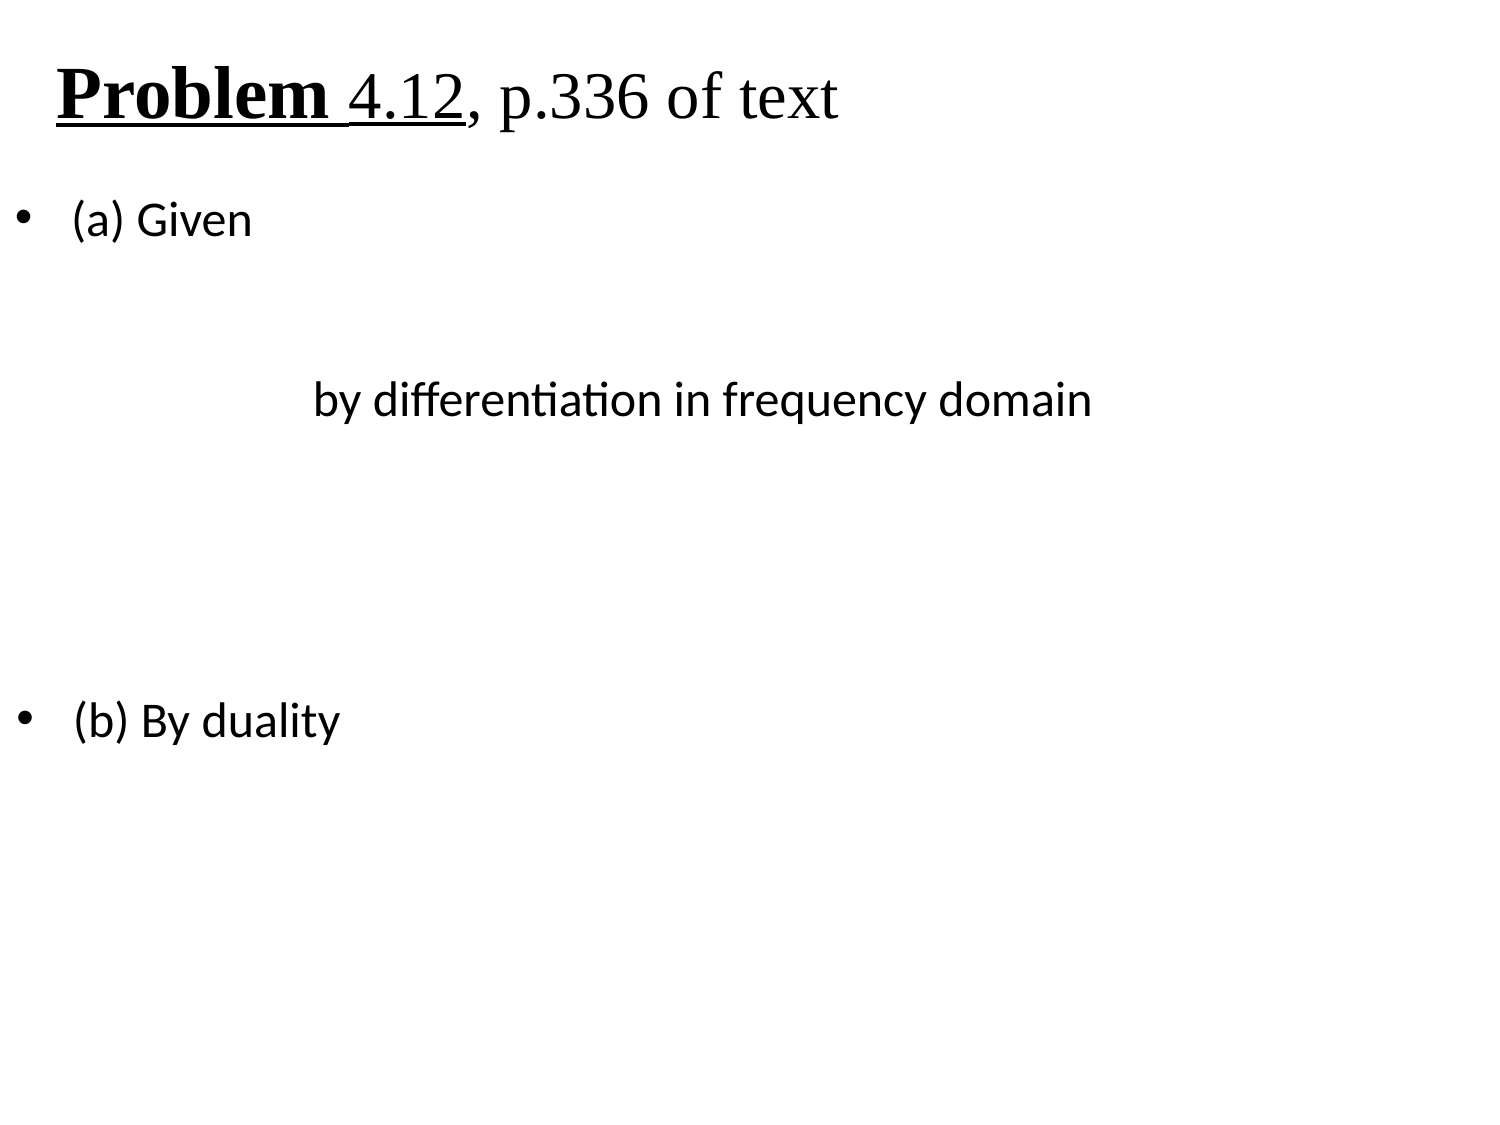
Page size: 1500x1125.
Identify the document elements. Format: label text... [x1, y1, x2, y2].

text_box Problem 4.12, p.336 of text [0, 36, 1188, 141]
